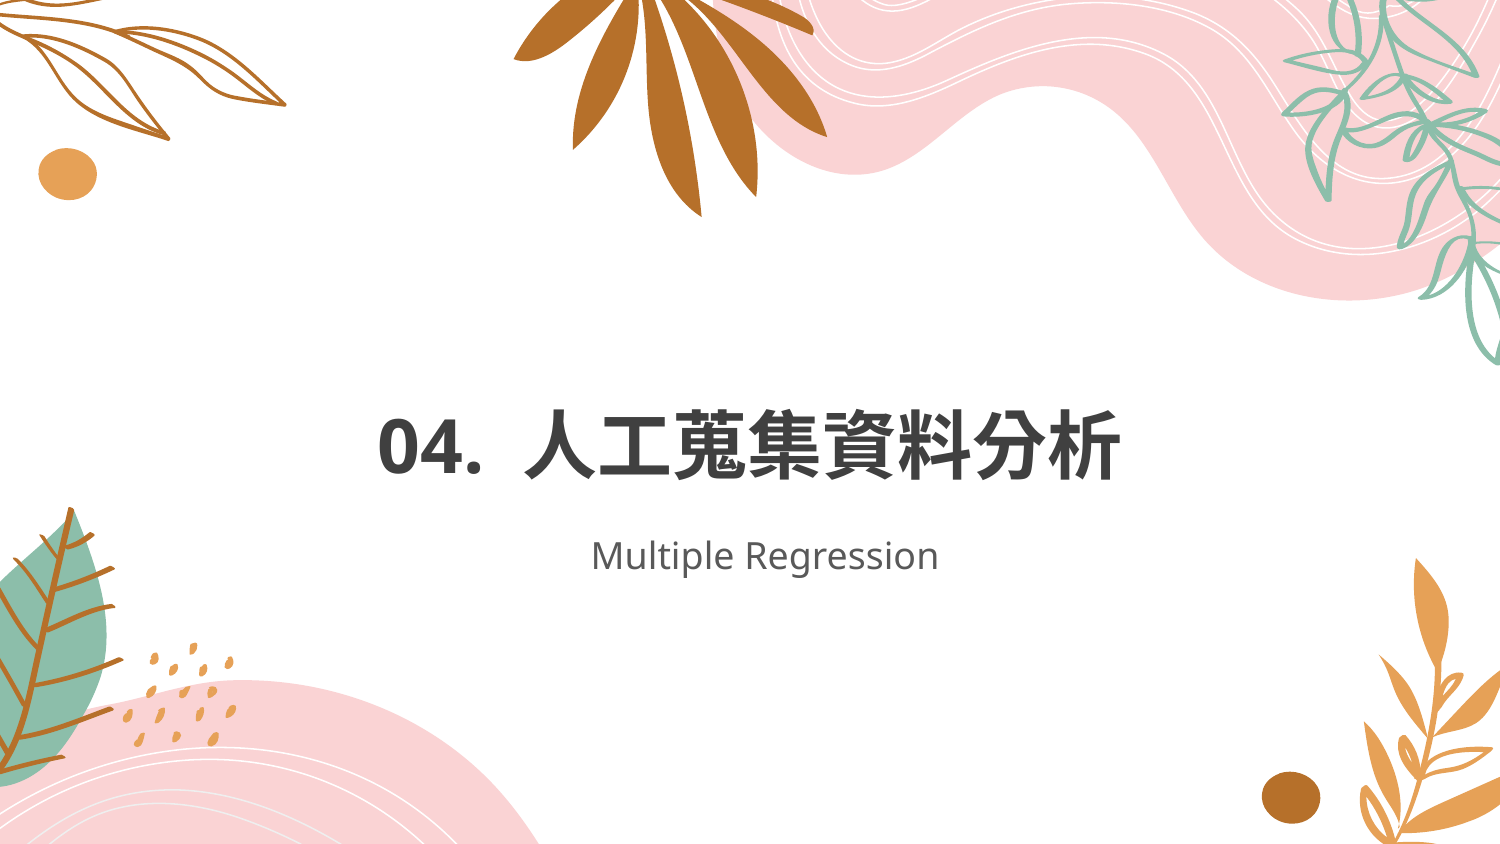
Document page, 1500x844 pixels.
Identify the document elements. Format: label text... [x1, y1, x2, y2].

subtitle Multiple Regression [472, 510, 1058, 701]
title 04. 人工蒐集資料分析 [246, 355, 1254, 532]
